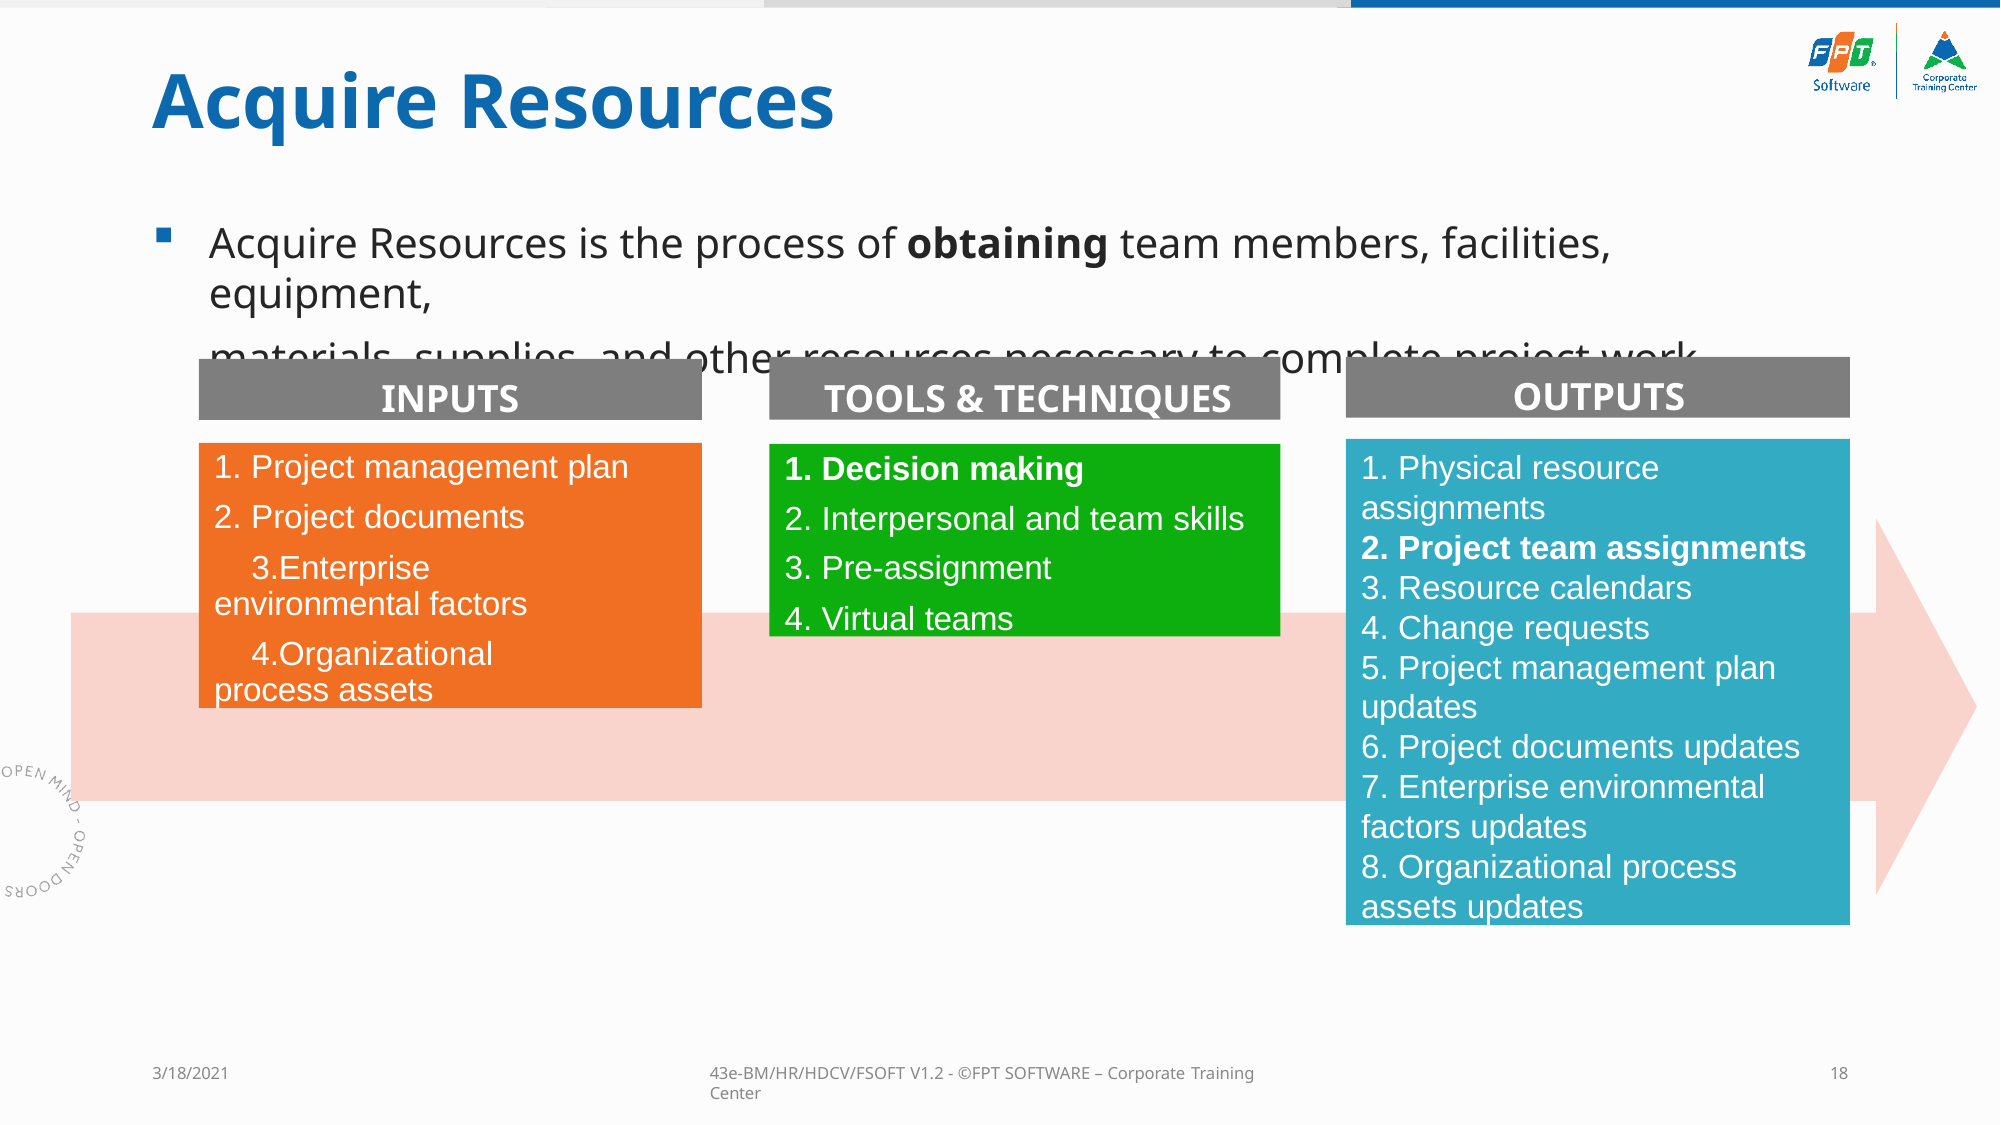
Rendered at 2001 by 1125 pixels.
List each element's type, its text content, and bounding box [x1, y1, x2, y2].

picture [0, 740, 110, 917]
text_box [70, 612, 1345, 801]
picture [1808, 23, 1977, 99]
text_box Acquire Resources is the process of obtaining team members, facilities, equipment, materials, supplies, and other resources necessary to complete project work. [150, 199, 1743, 382]
text_box Decision making Interpersonal and team skills Pre-assignment Virtual teams [769, 443, 1281, 637]
text_box Project management plan Project documents Enterprise environmental factors Organizational process assets [198, 442, 702, 708]
slide_number 18 [1823, 1059, 1857, 1125]
title Acquire Resources [150, 51, 1762, 242]
footer 3/18/2021 [150, 1059, 231, 1125]
slide_number 43e-BM/HR/HDCV/FSOFT V1.2 - ©FPT SOFTWARE – Corporate Training Center [707, 1059, 1294, 1125]
text_box Physical resource assignments Project team assignments Resource calendars Change requests Project management plan updates Project documents updates Enterprise environmental factors updates Organizational process assets updates [1345, 438, 1850, 926]
text_box TOOLS & TECHNIQUES [769, 356, 1281, 420]
text_box OUTPUTS [1345, 356, 1850, 418]
text_box [1850, 518, 1977, 895]
text_box INPUTS [198, 358, 702, 420]
